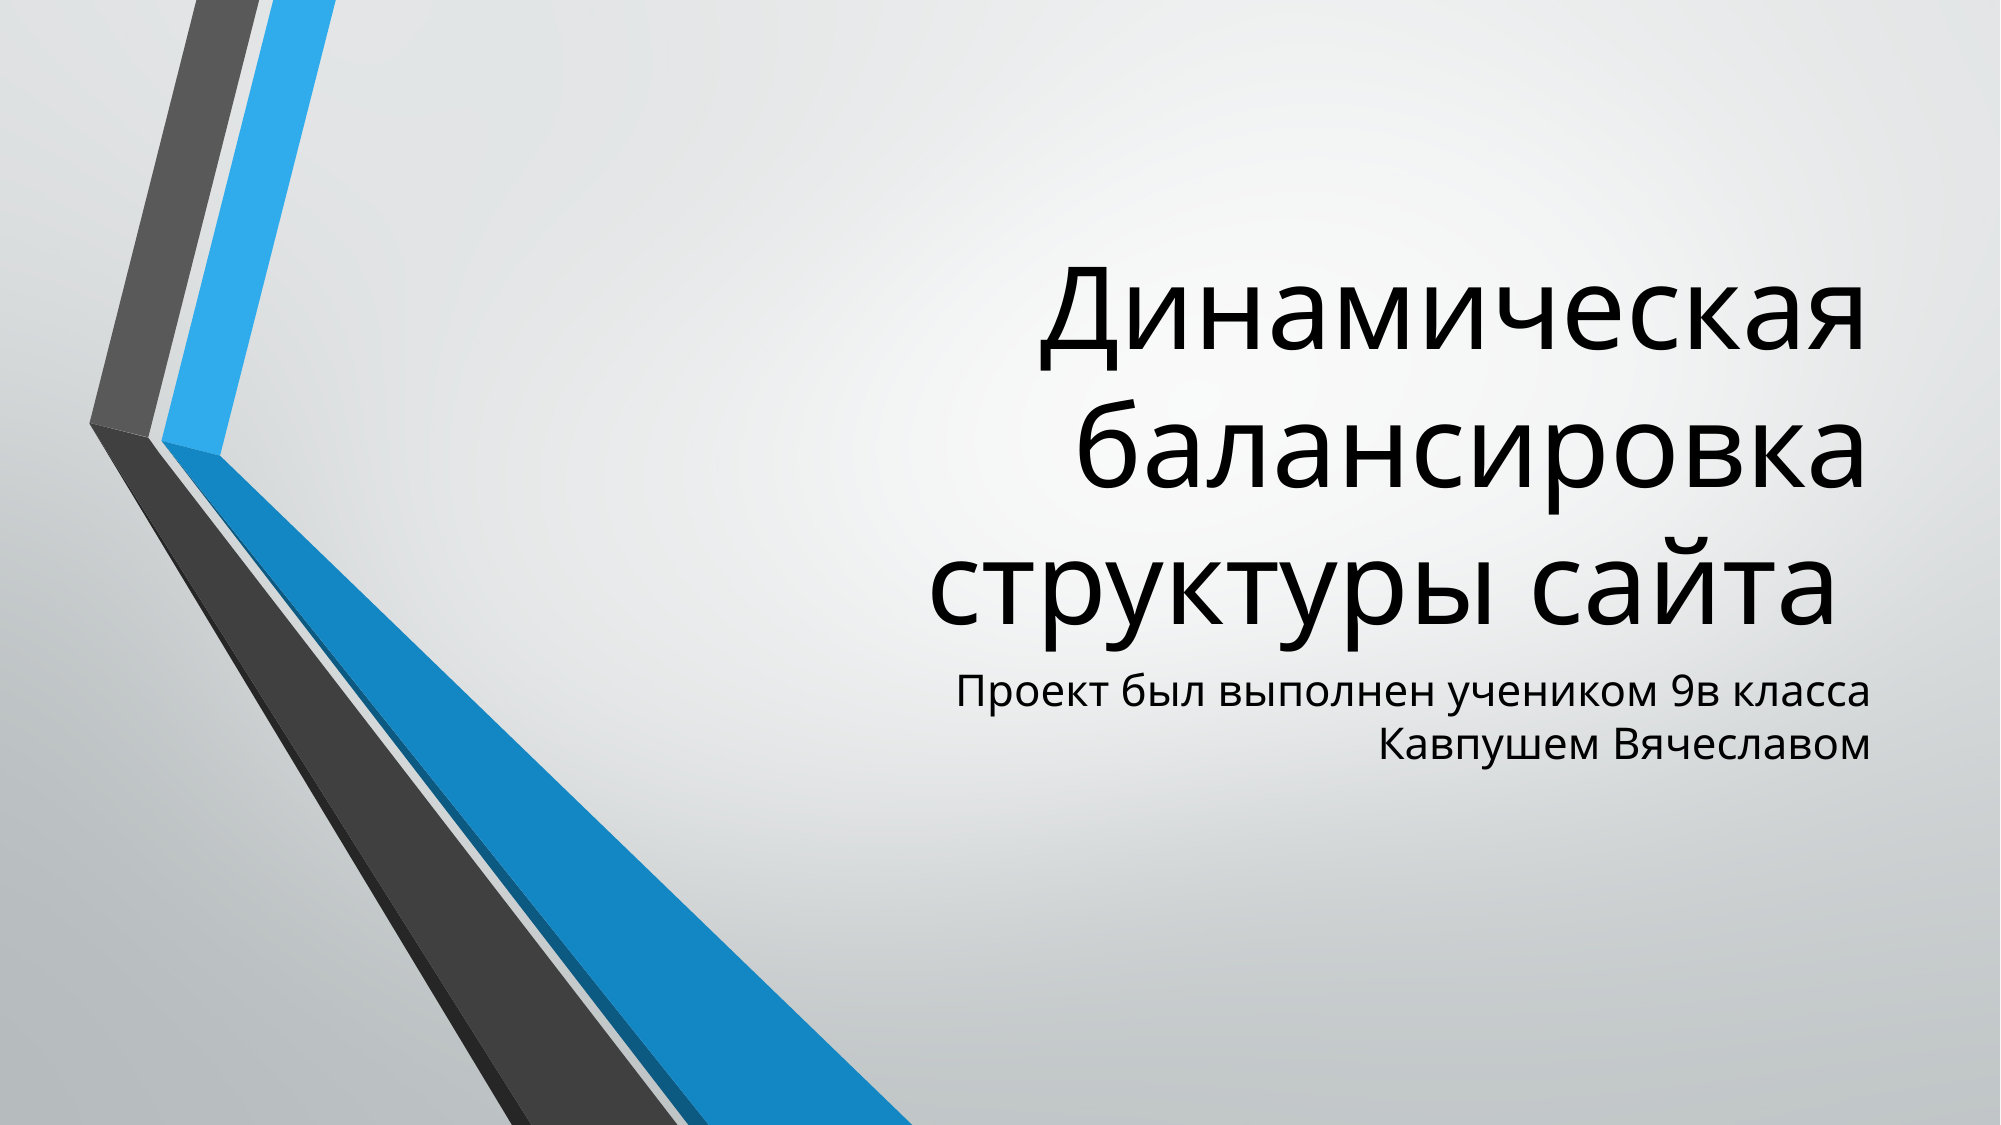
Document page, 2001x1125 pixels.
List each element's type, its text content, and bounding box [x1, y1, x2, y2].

subtitle Проект был выполнен учеником 9в класса Кавпушем Вячеславом [740, 655, 1887, 884]
title Динамическая балансировка структуры сайта [480, 226, 1887, 656]
